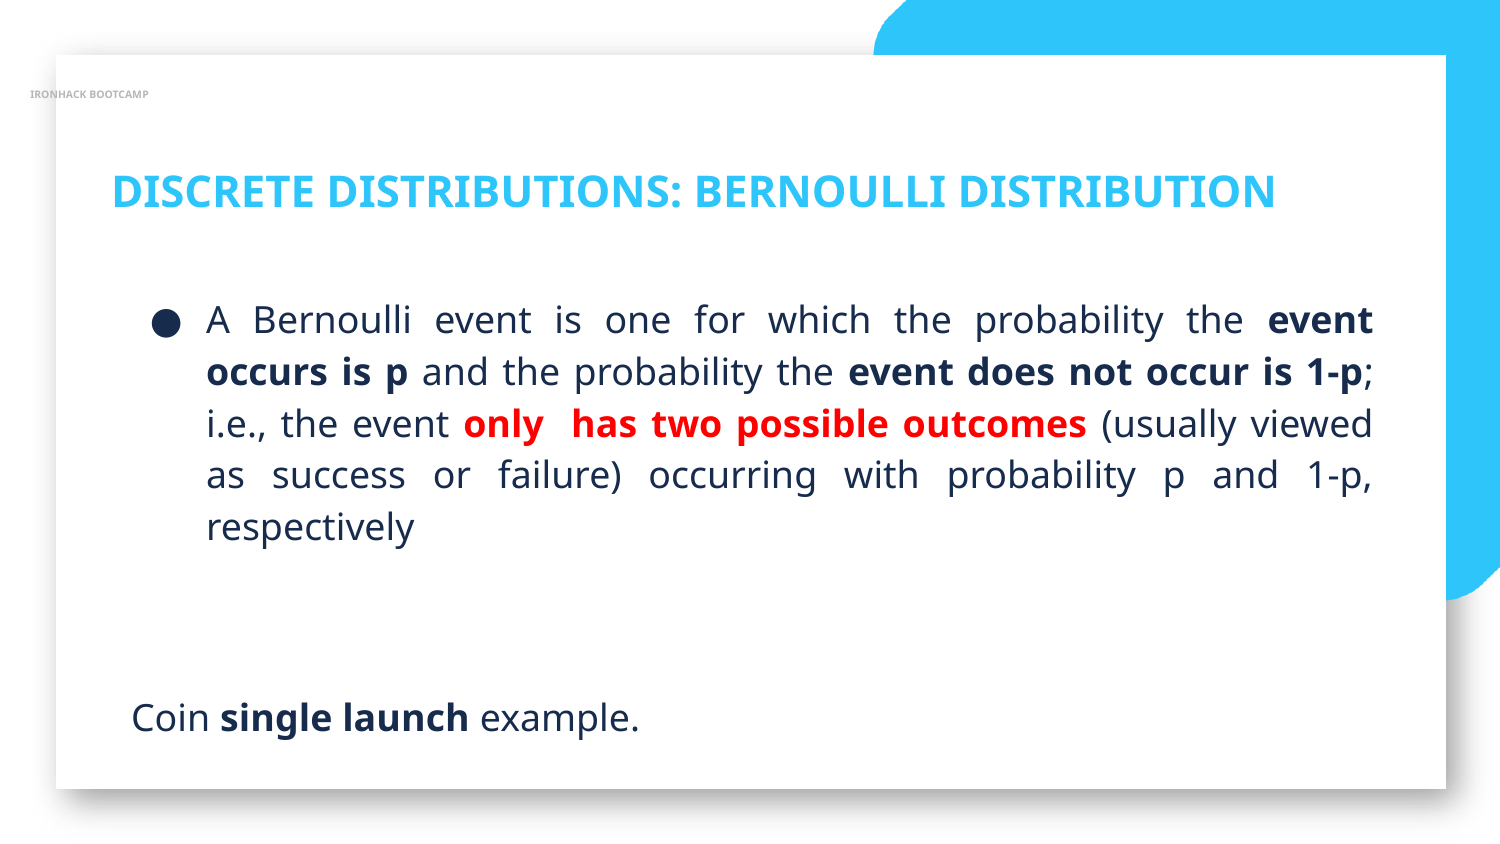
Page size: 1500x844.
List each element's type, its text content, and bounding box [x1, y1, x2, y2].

text_box DISCRETE DISTRIBUTIONS: BERNOULLI DISTRIBUTION [96, 149, 1417, 266]
text_box IRONHACK BOOTCAMP [15, 71, 354, 108]
picture [0, 0, 1500, 844]
text_box A Bernoulli event is one for which the probability the event occurs is p and the probability the event does not occur is 1-p; i.e., the event only has two possible outcomes (usually viewed as success or failure) occurring with probability p and 1-p, respectively Coin single launch example. [115, 274, 1389, 758]
